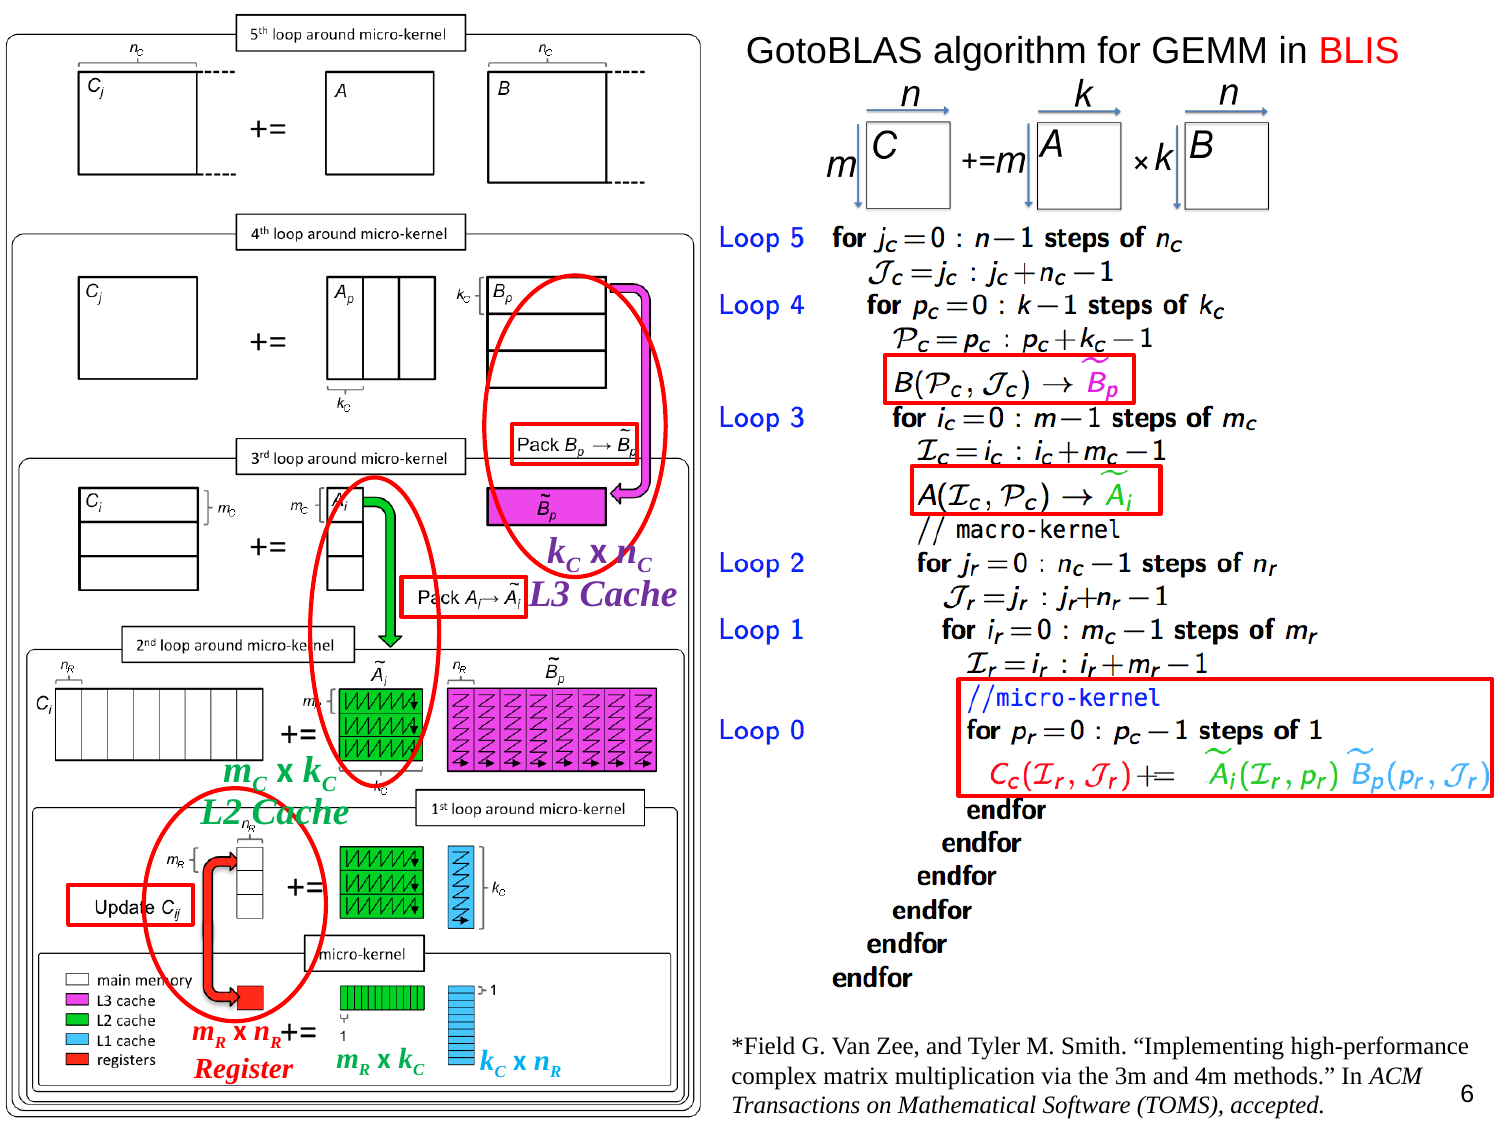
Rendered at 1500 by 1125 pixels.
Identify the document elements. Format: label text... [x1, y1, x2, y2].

text_box GotoBLAS algorithm for GEMM in BLIS [729, 18, 1500, 87]
text_box [1490, 677, 1494, 748]
text_box kC x nR [729, 1033, 733, 1089]
slide_number 6 [1139, 1062, 1490, 1123]
picture [5, 0, 1493, 1125]
text_box *Field G. Van Zee, and Tyler M. Smith. “Implementing high-performance complex matrix multiplication via the 3m and 4m methods.” In ACM Transactions on Mathematical Software (TOMS), accepted. [729, 1022, 1500, 1125]
